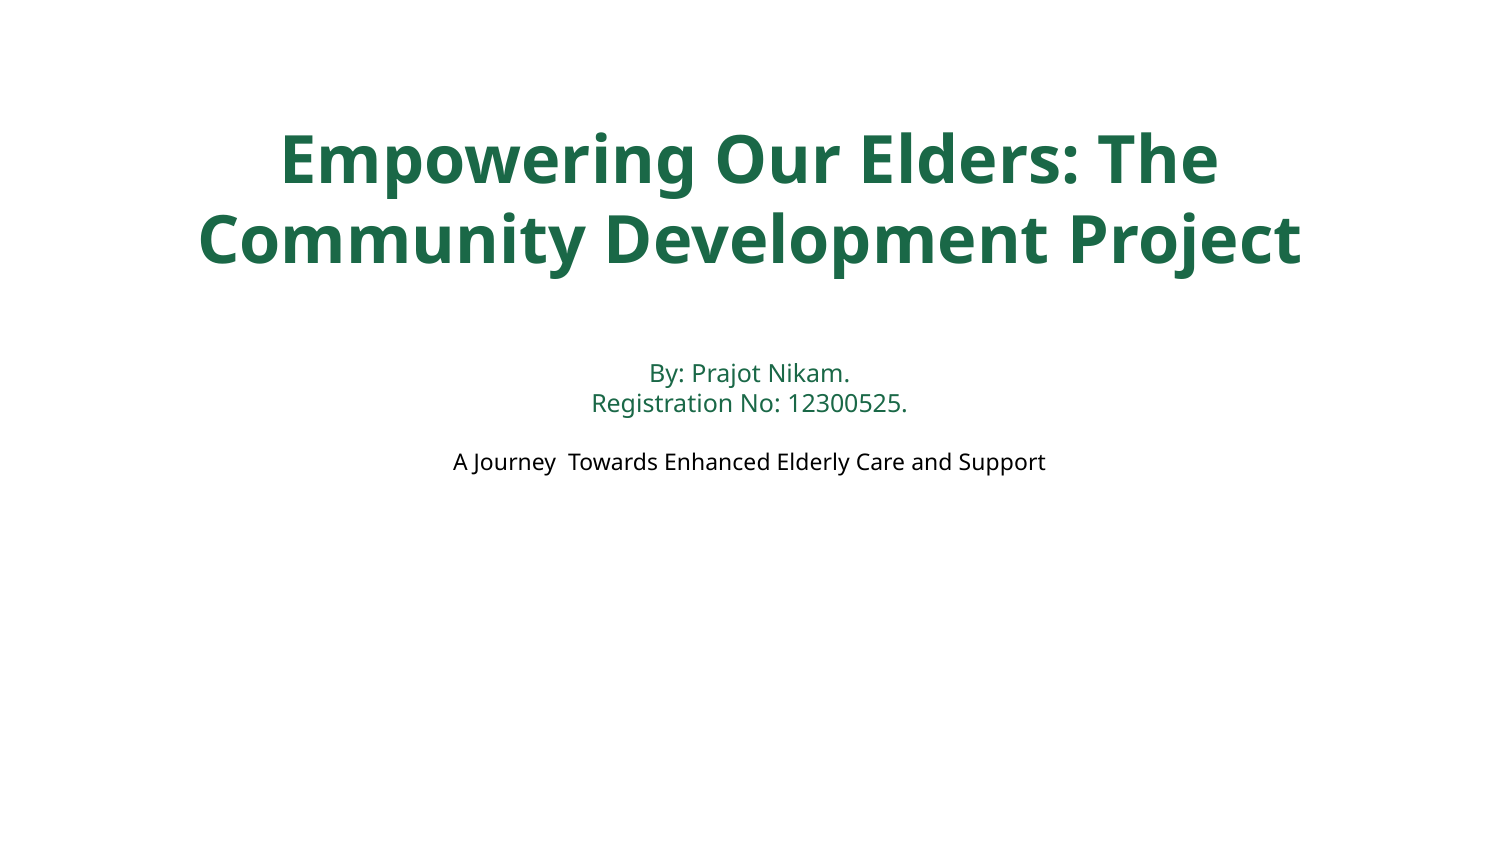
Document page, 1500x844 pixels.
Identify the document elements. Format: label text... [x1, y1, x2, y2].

text_box Empowering Our Elders: The Community Development Project By: Prajot Nikam. Registration No: 12300525. A Journey Towards Enhanced Elderly Care and Support [149, 109, 1350, 718]
